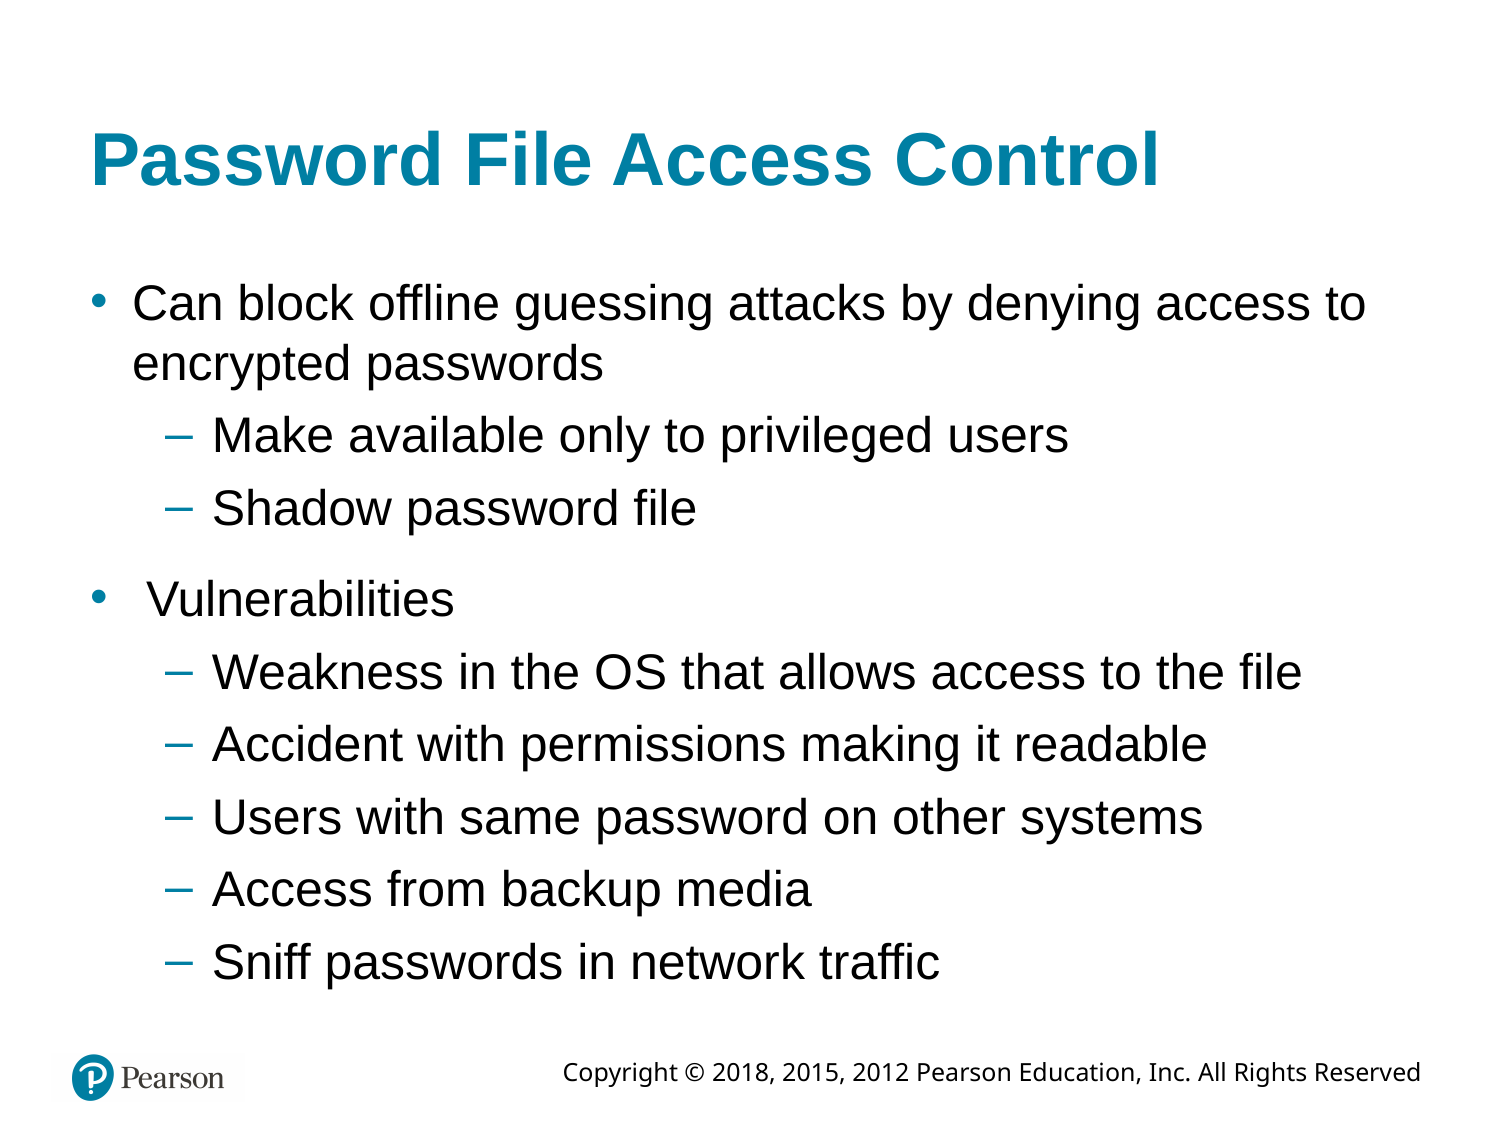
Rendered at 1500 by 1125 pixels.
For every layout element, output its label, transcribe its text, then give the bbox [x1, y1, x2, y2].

picture [51, 1053, 245, 1102]
list Can block offline guessing attacks by denying access to encrypted passwords Make available only to privileged users Shadow password file Vulnerabilities Weakness in the O S that allows access to the file Accident with permissions making it readable Users with same password on other systems Access from backup media Sniff passwords in network traffic [75, 255, 1425, 1008]
title Password File Access Control [75, 35, 1425, 216]
